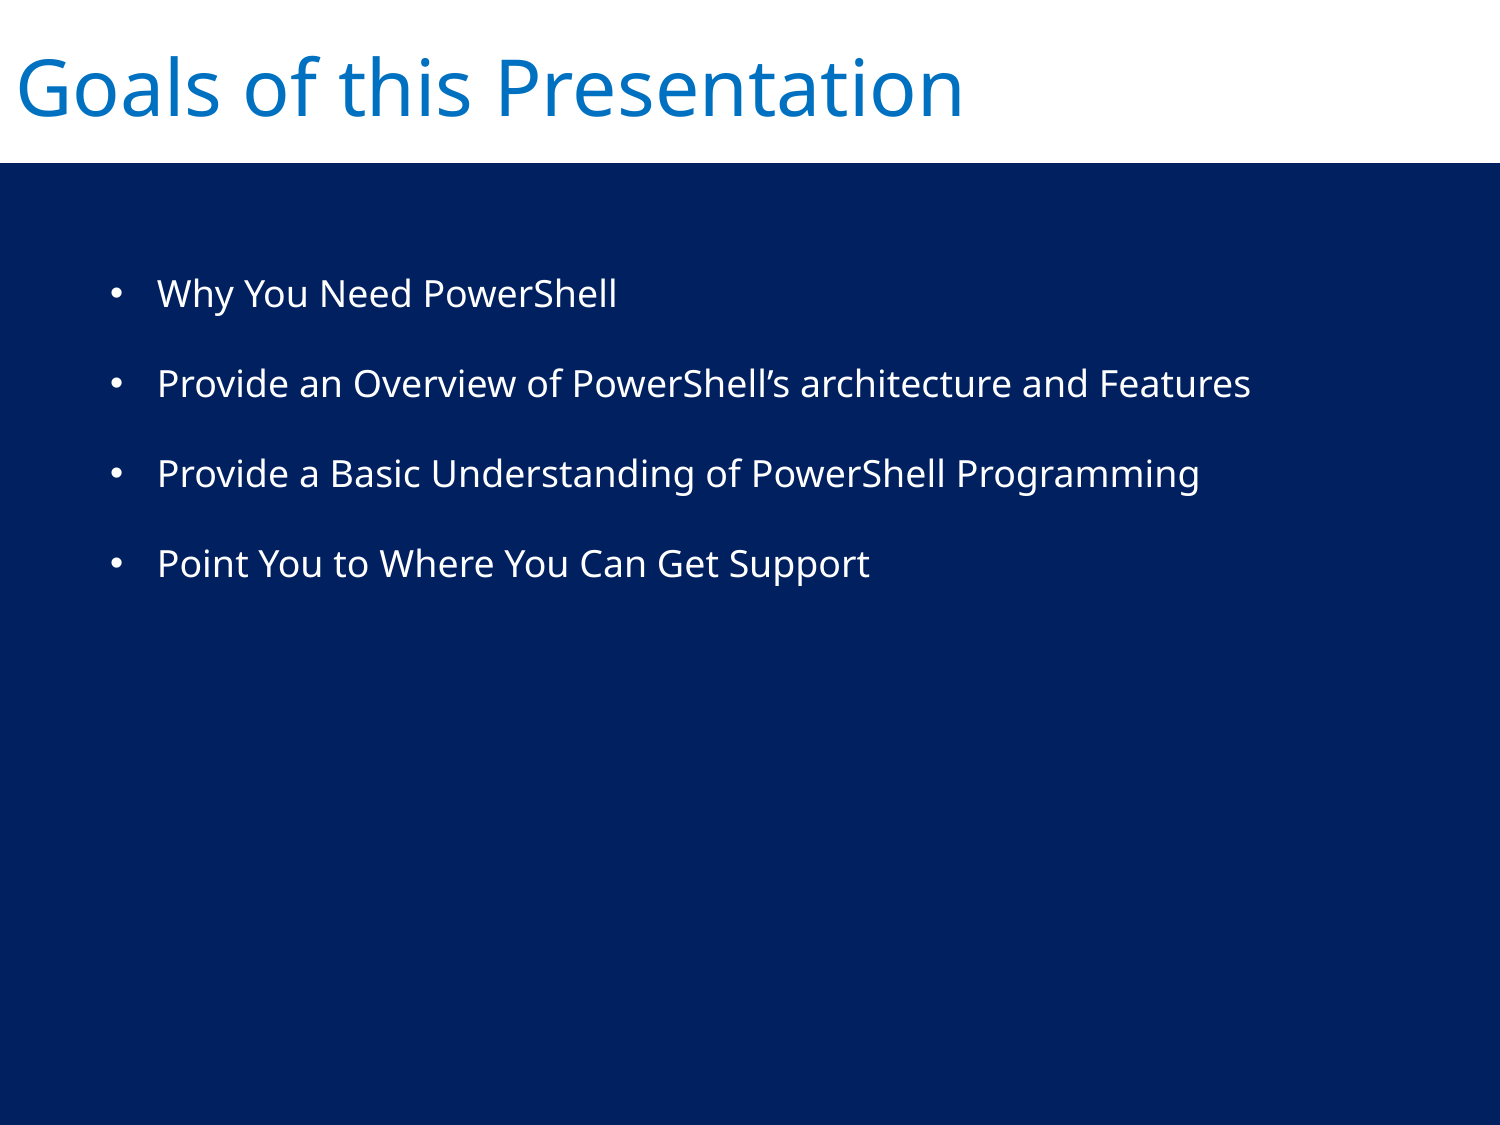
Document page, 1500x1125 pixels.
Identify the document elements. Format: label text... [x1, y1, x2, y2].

title Goals of this Presentation [0, 31, 1300, 144]
text_box Why You Need PowerShell Provide an Overview of PowerShell’s architecture and Features Provide a Basic Understanding of PowerShell Programming Point You to Where You Can Get Support [95, 262, 1268, 593]
